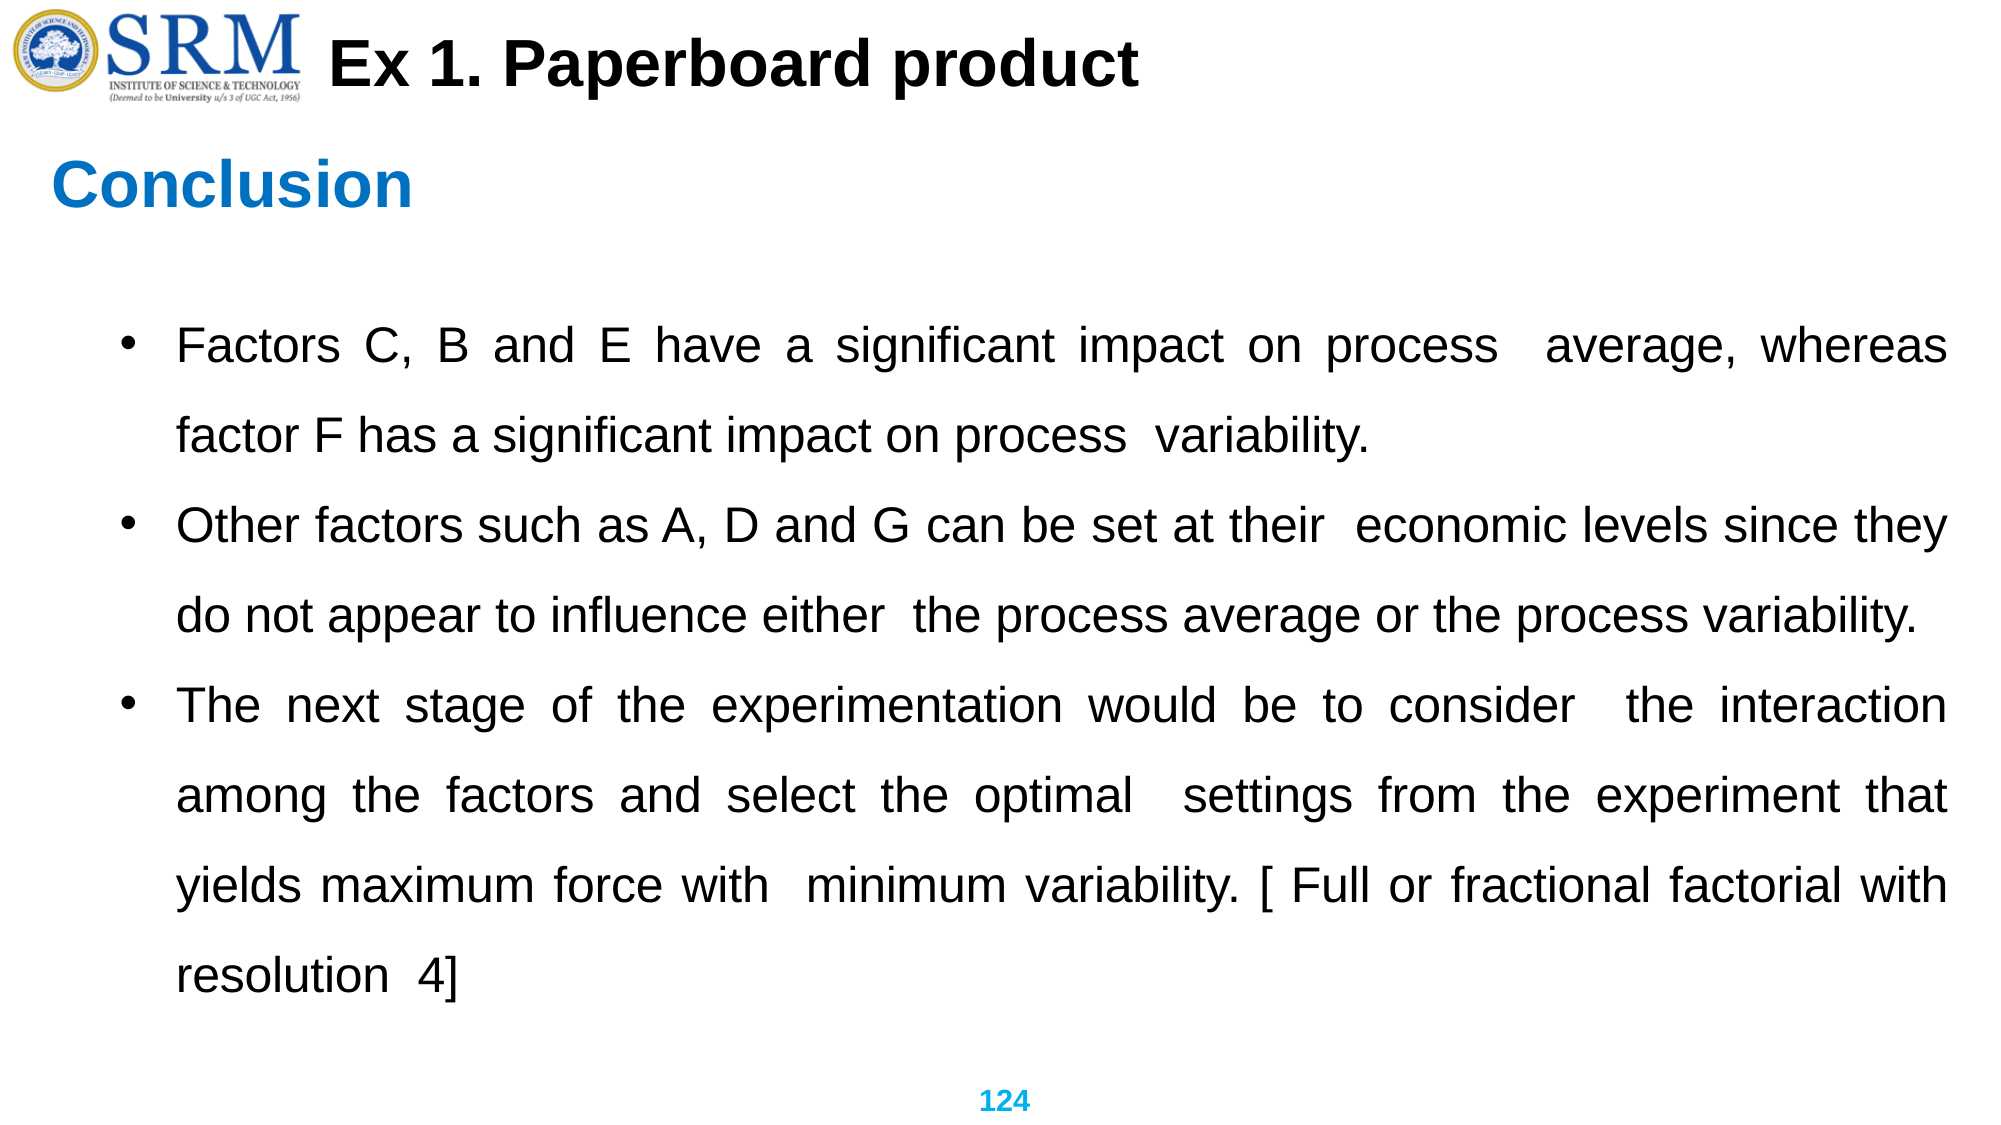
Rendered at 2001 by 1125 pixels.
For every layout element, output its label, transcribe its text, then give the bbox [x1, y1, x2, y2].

slide_number 124 [924, 1072, 1085, 1125]
title Ex 1. Paperboard product [313, 23, 1998, 95]
text_box Conclusion [49, 138, 1085, 221]
picture [1, 0, 309, 119]
text_box Factors C, B and E have a significant impact on process average, whereas factor F has a significant impact on process variability. Other factors such as A, D and G can be set at their economic levels since they do not appear to influence either the process average or the process variability. The next stage of the experimentation would be to consider the interaction among the factors and select the optimal settings from the experiment that yields maximum force with minimum variability. [ Full or fractional factorial with resolution 4] [117, 228, 1949, 1003]
